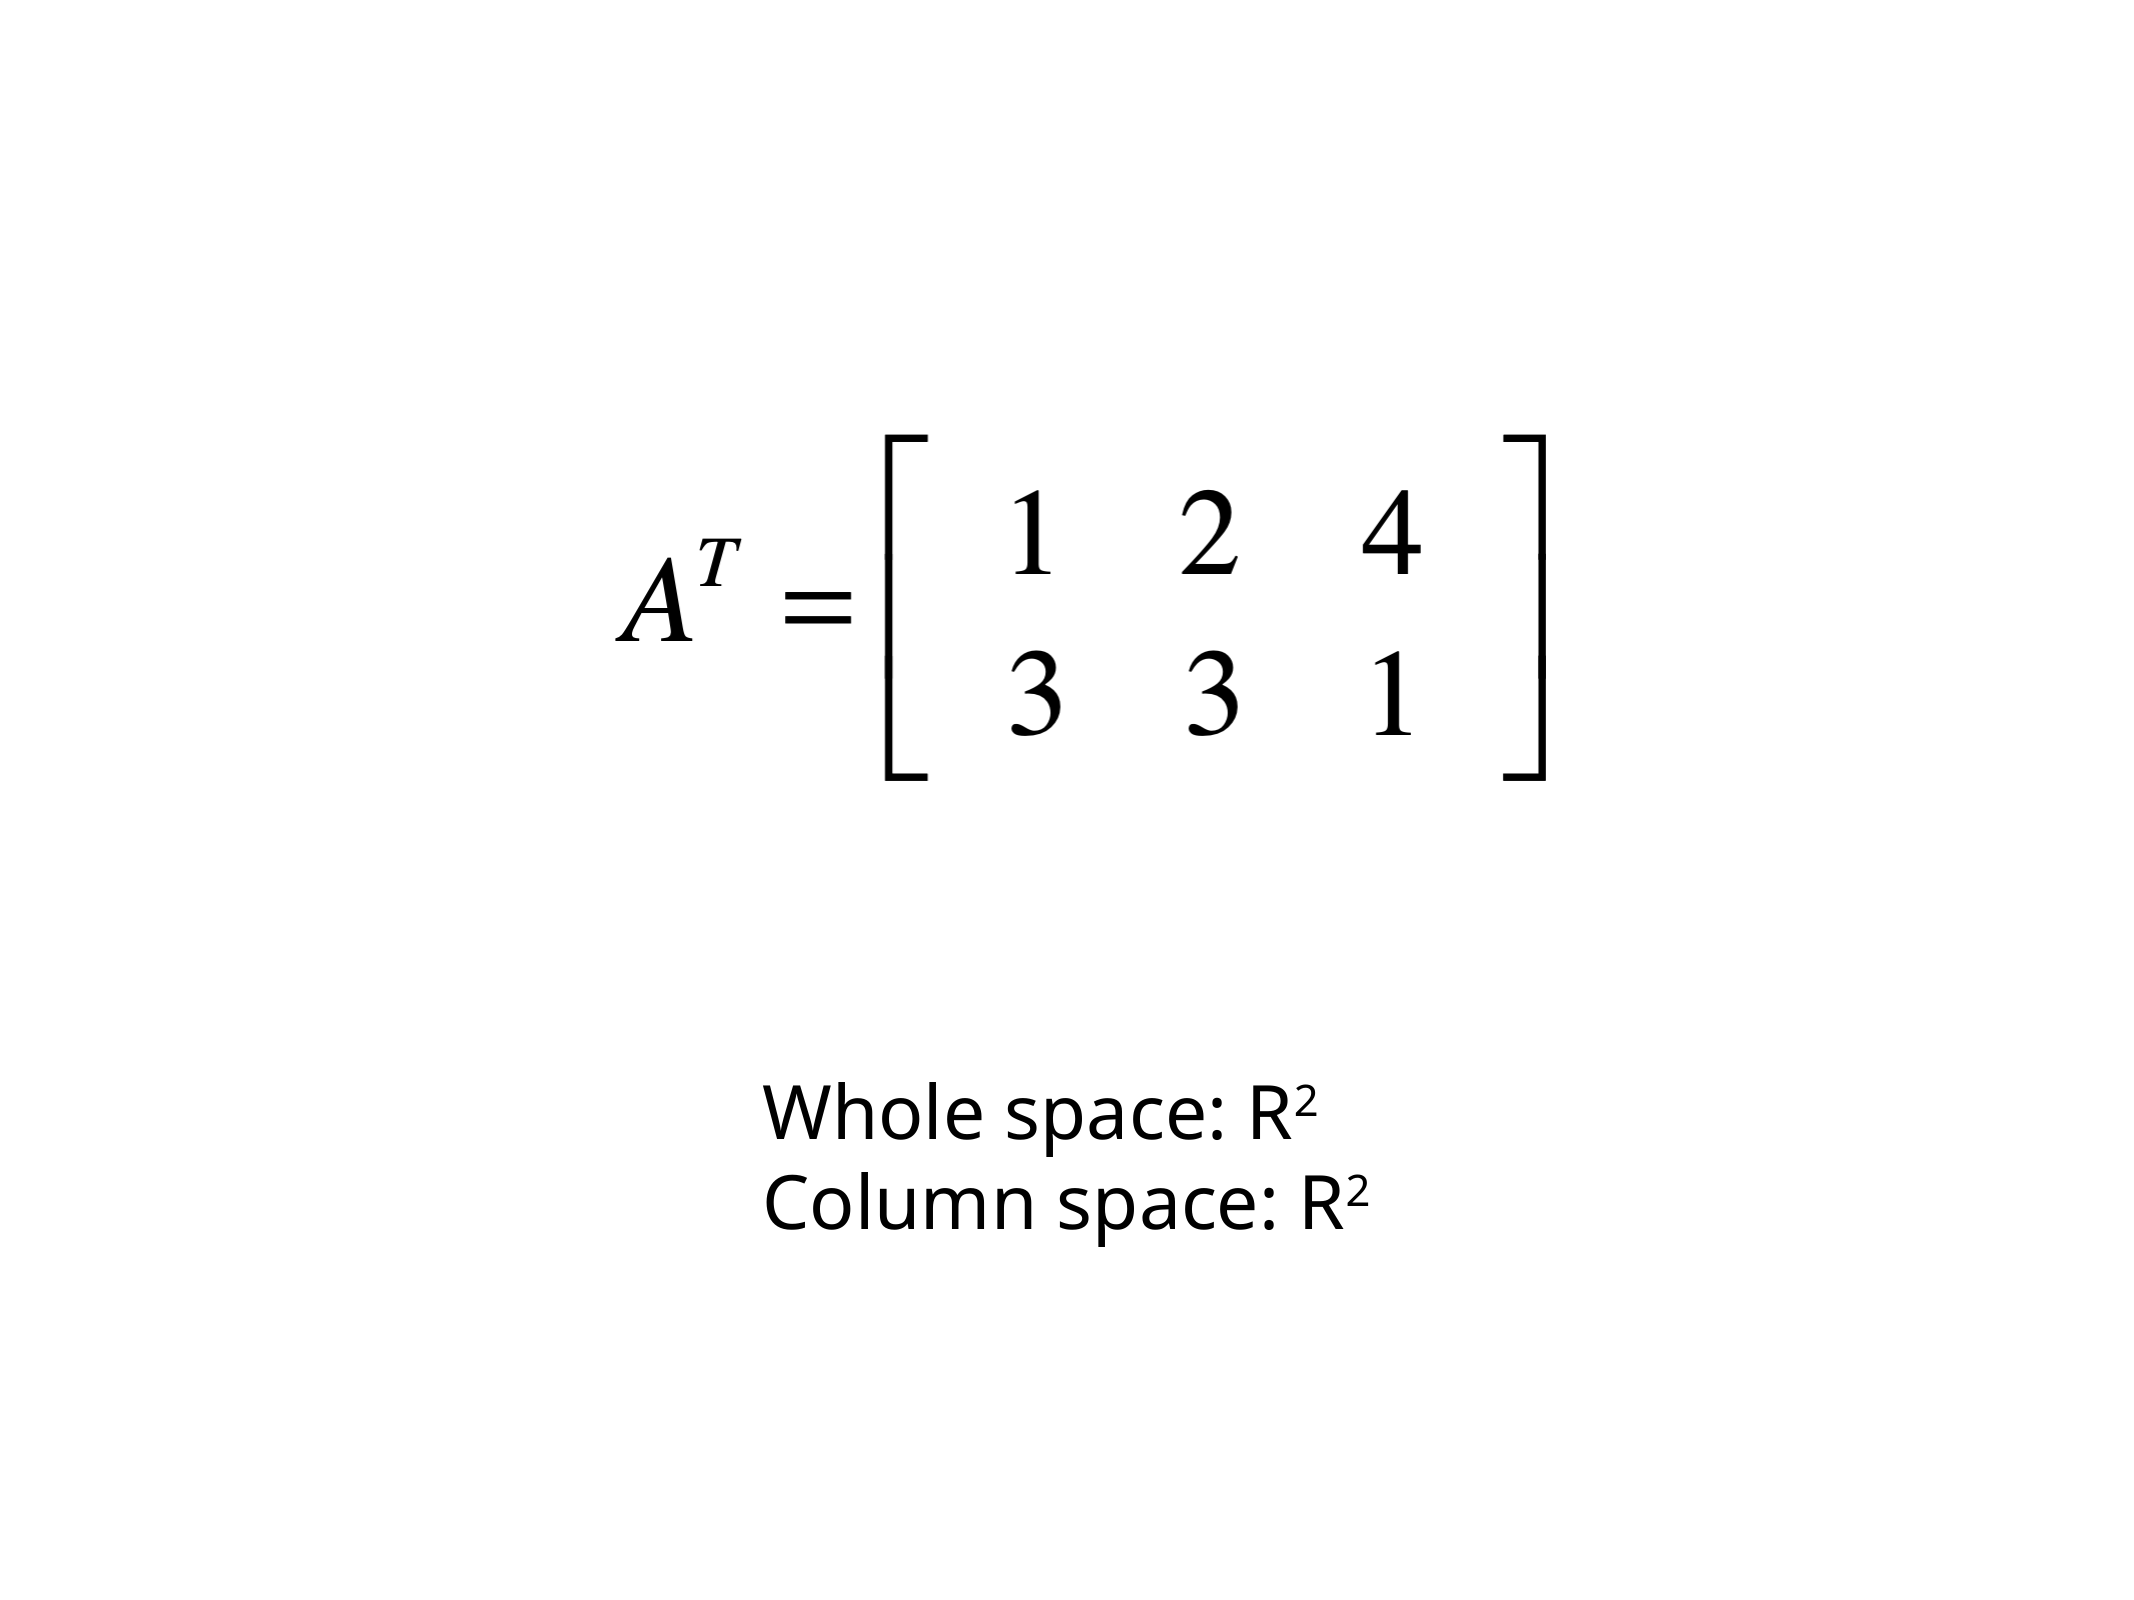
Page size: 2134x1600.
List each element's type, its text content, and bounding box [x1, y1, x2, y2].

picture [596, 403, 1567, 806]
text_box Whole space: R2 Column space: R2 [754, 1056, 1380, 1253]
